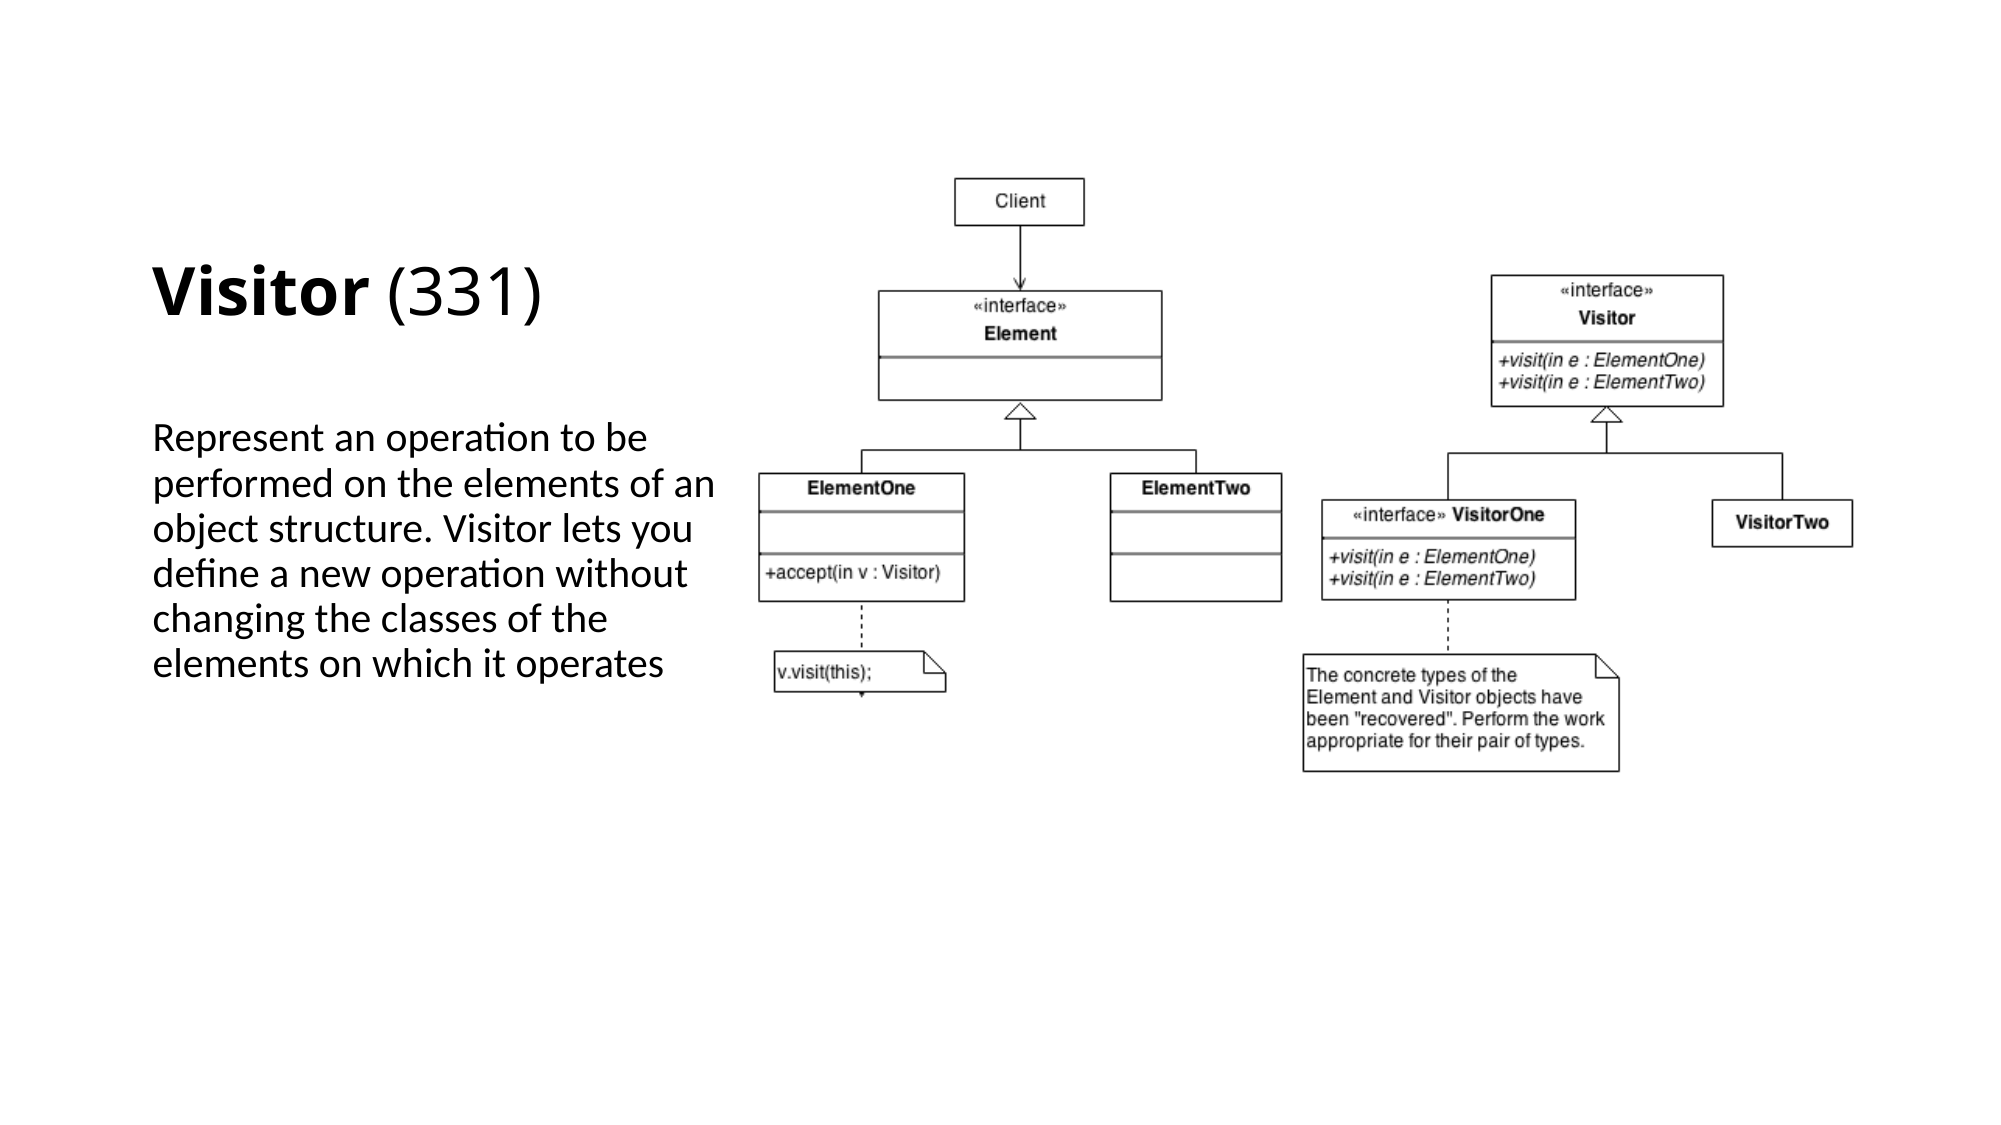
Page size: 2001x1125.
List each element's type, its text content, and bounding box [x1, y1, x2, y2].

list Represent an operation to be performed on the elements of an object structure. Visitor lets you define a new operation without changing the classes of the elements on which it operates [137, 337, 783, 963]
title Visitor (331) [137, 75, 783, 337]
picture [743, 161, 1855, 788]
